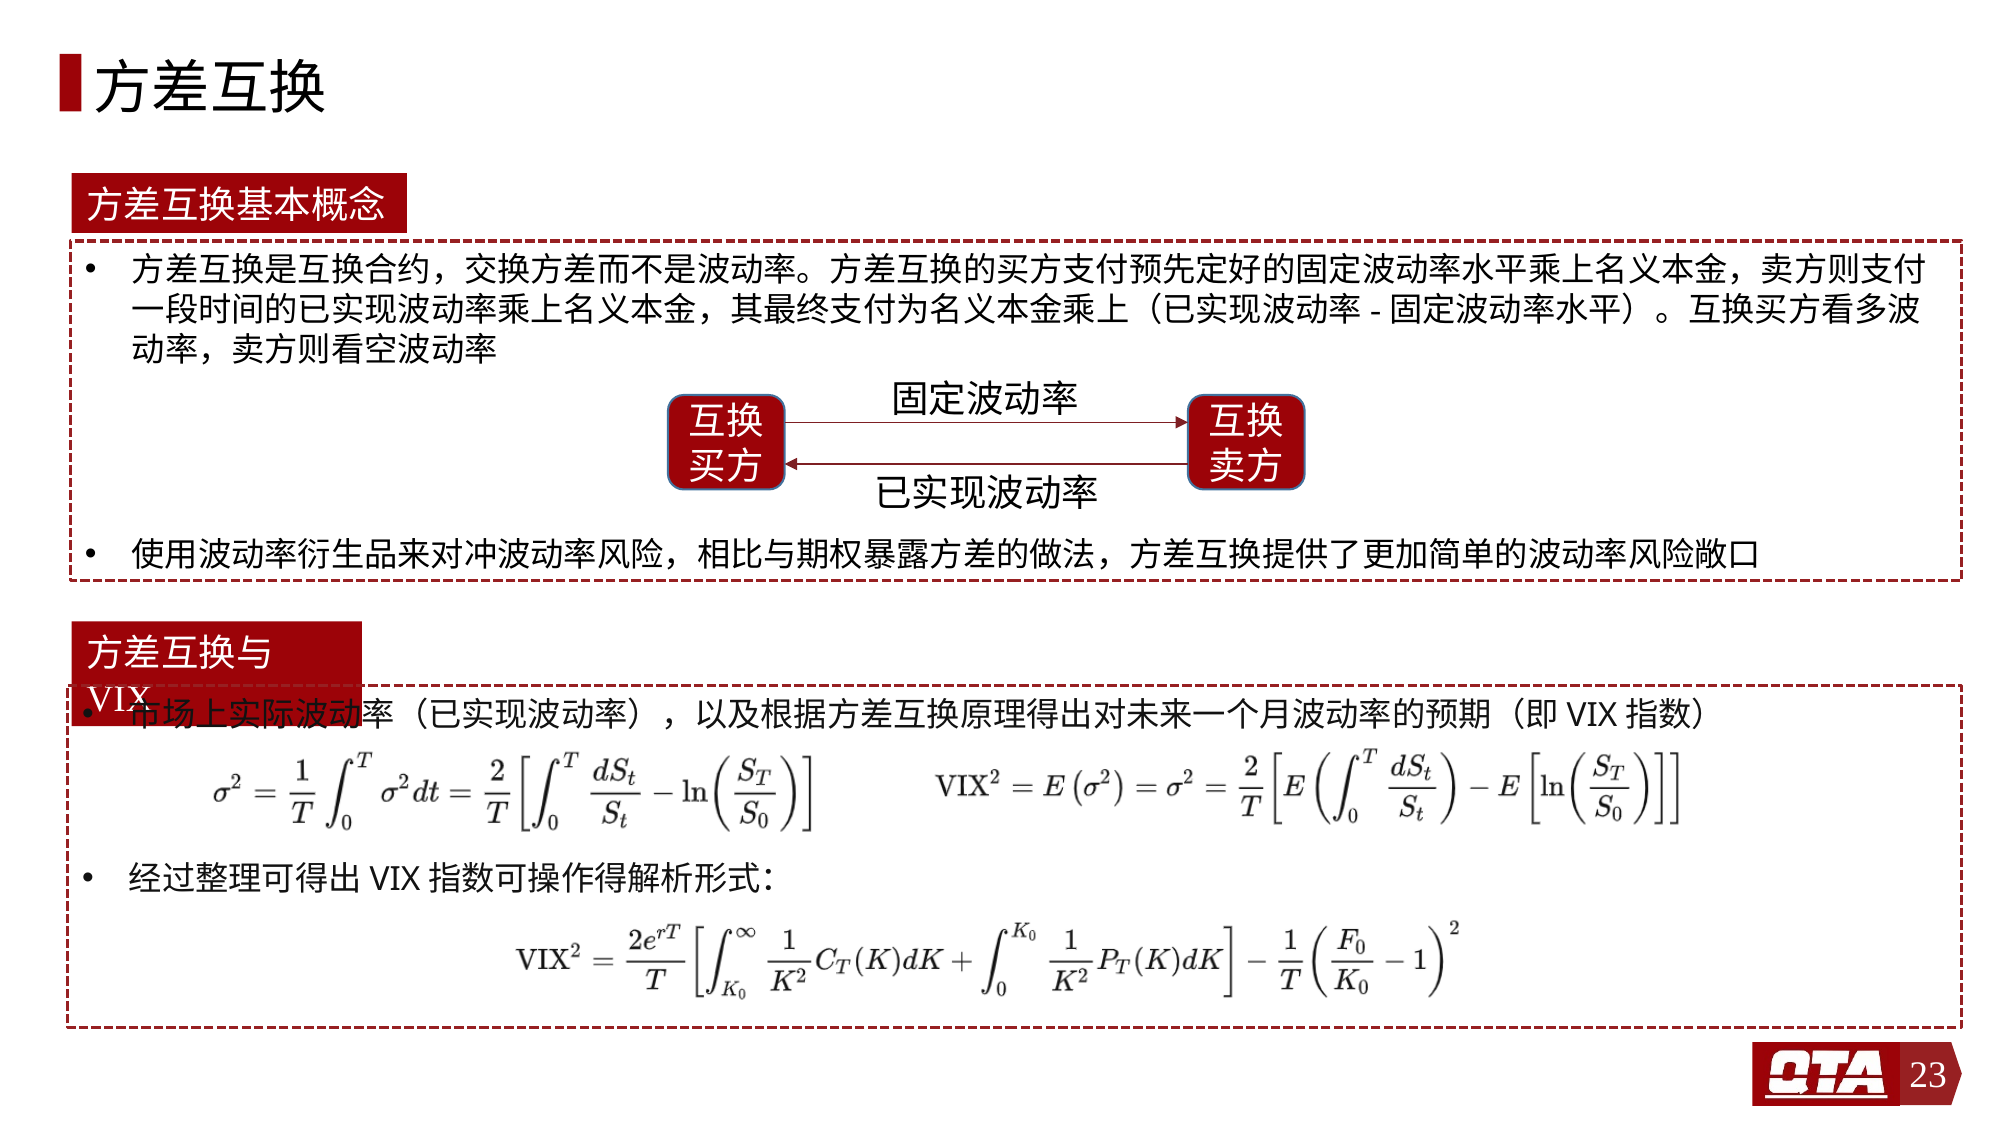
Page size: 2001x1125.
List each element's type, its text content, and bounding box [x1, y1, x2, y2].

text_box 方差互换基本概念 [71, 173, 407, 233]
text_box 固定波动率 [876, 367, 1097, 422]
text_box 互换买方 [666, 393, 786, 491]
text_box 方差互换是互换合约，交换方差而不是波动率。方差互换的买方支付预先定好的固定波动率水平乘上名义本金，卖方则支付一段时间的已实现波动率乘上名义本金，其最终支付为名义本金乘上（已实现波动率-固定波动率水平）。互换买方看多波动率，卖方则看空波动率 使用波动率衍生品来对冲波动率风险，相比与期权暴露方差的做法，方差互换提供了更加简单的波动率风险敞口 [70, 241, 1962, 581]
picture [918, 742, 1692, 835]
text_box 已实现波动率 [859, 465, 1120, 521]
text_box 互换卖方 [1186, 393, 1306, 491]
picture [182, 734, 832, 844]
text_box 方差互换与VIX [71, 621, 362, 685]
text_box 市场上实际波动率（已实现波动率），以及根据方差互换原理得出对未来一个月波动率的预期（即VIX指数） 经过整理可得出VIX指数可操作得解析形式： [67, 685, 1962, 1028]
title 方差互换 [78, 0, 1971, 174]
text_box 固定波动率 [876, 423, 1097, 428]
picture [509, 909, 1470, 1010]
slide_number 23 [1511, 1042, 1962, 1103]
